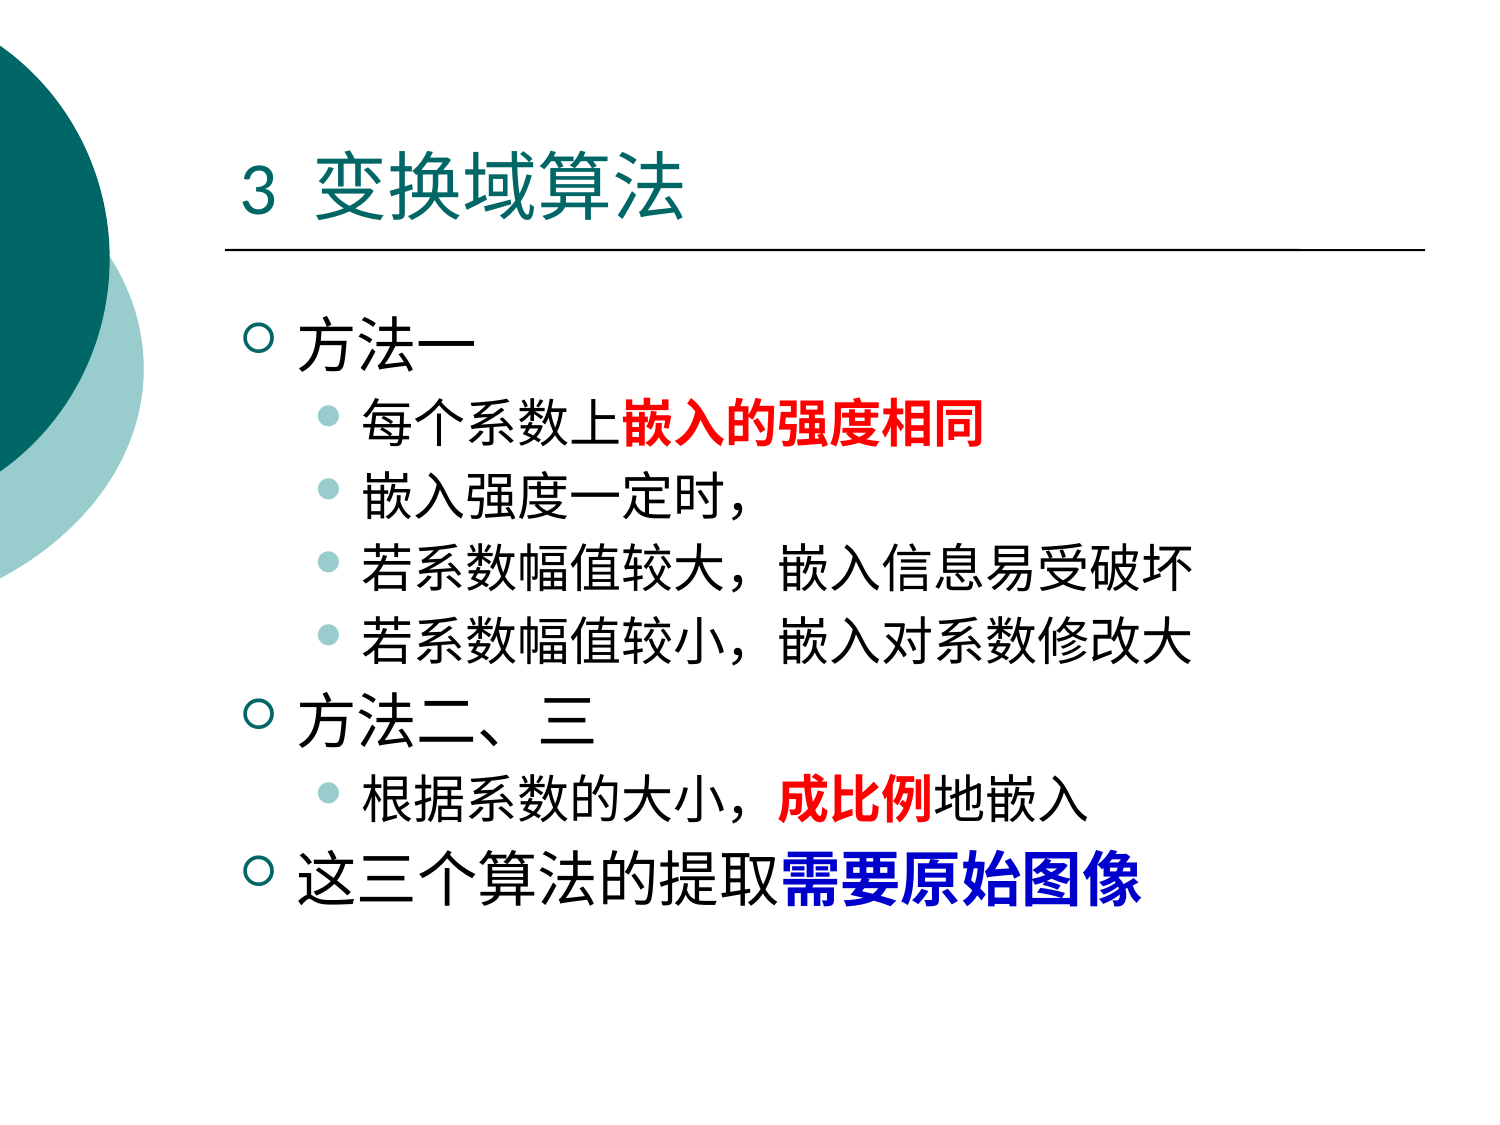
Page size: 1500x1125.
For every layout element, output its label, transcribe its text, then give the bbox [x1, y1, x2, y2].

title 3 变换域算法 [224, 49, 1425, 237]
list 方法一 每个系数上嵌入的强度相同 嵌入强度一定时， 若系数幅值较大，嵌入信息易受破坏 若系数幅值较小，嵌入对系数修改大 方法二、三 根据系数的大小，成比例地嵌入 这三个算法的提取需要原始图像 [224, 299, 1425, 975]
